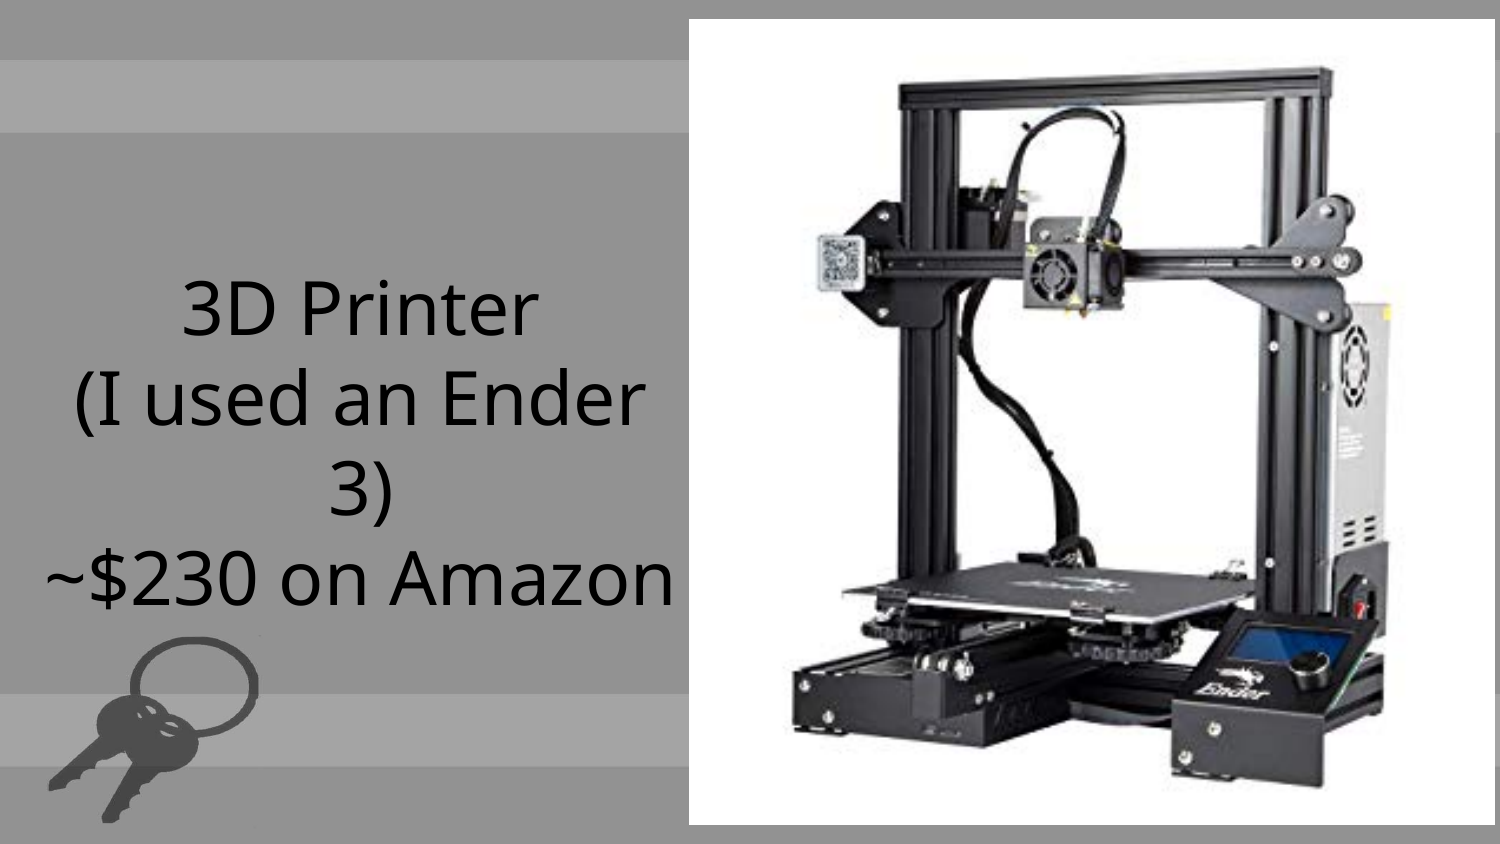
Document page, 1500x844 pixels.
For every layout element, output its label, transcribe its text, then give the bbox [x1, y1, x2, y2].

text_box 3D Printer (I used an Ender 3) ~$230 on Amazon [19, 245, 684, 687]
picture [0, 0, 1500, 844]
